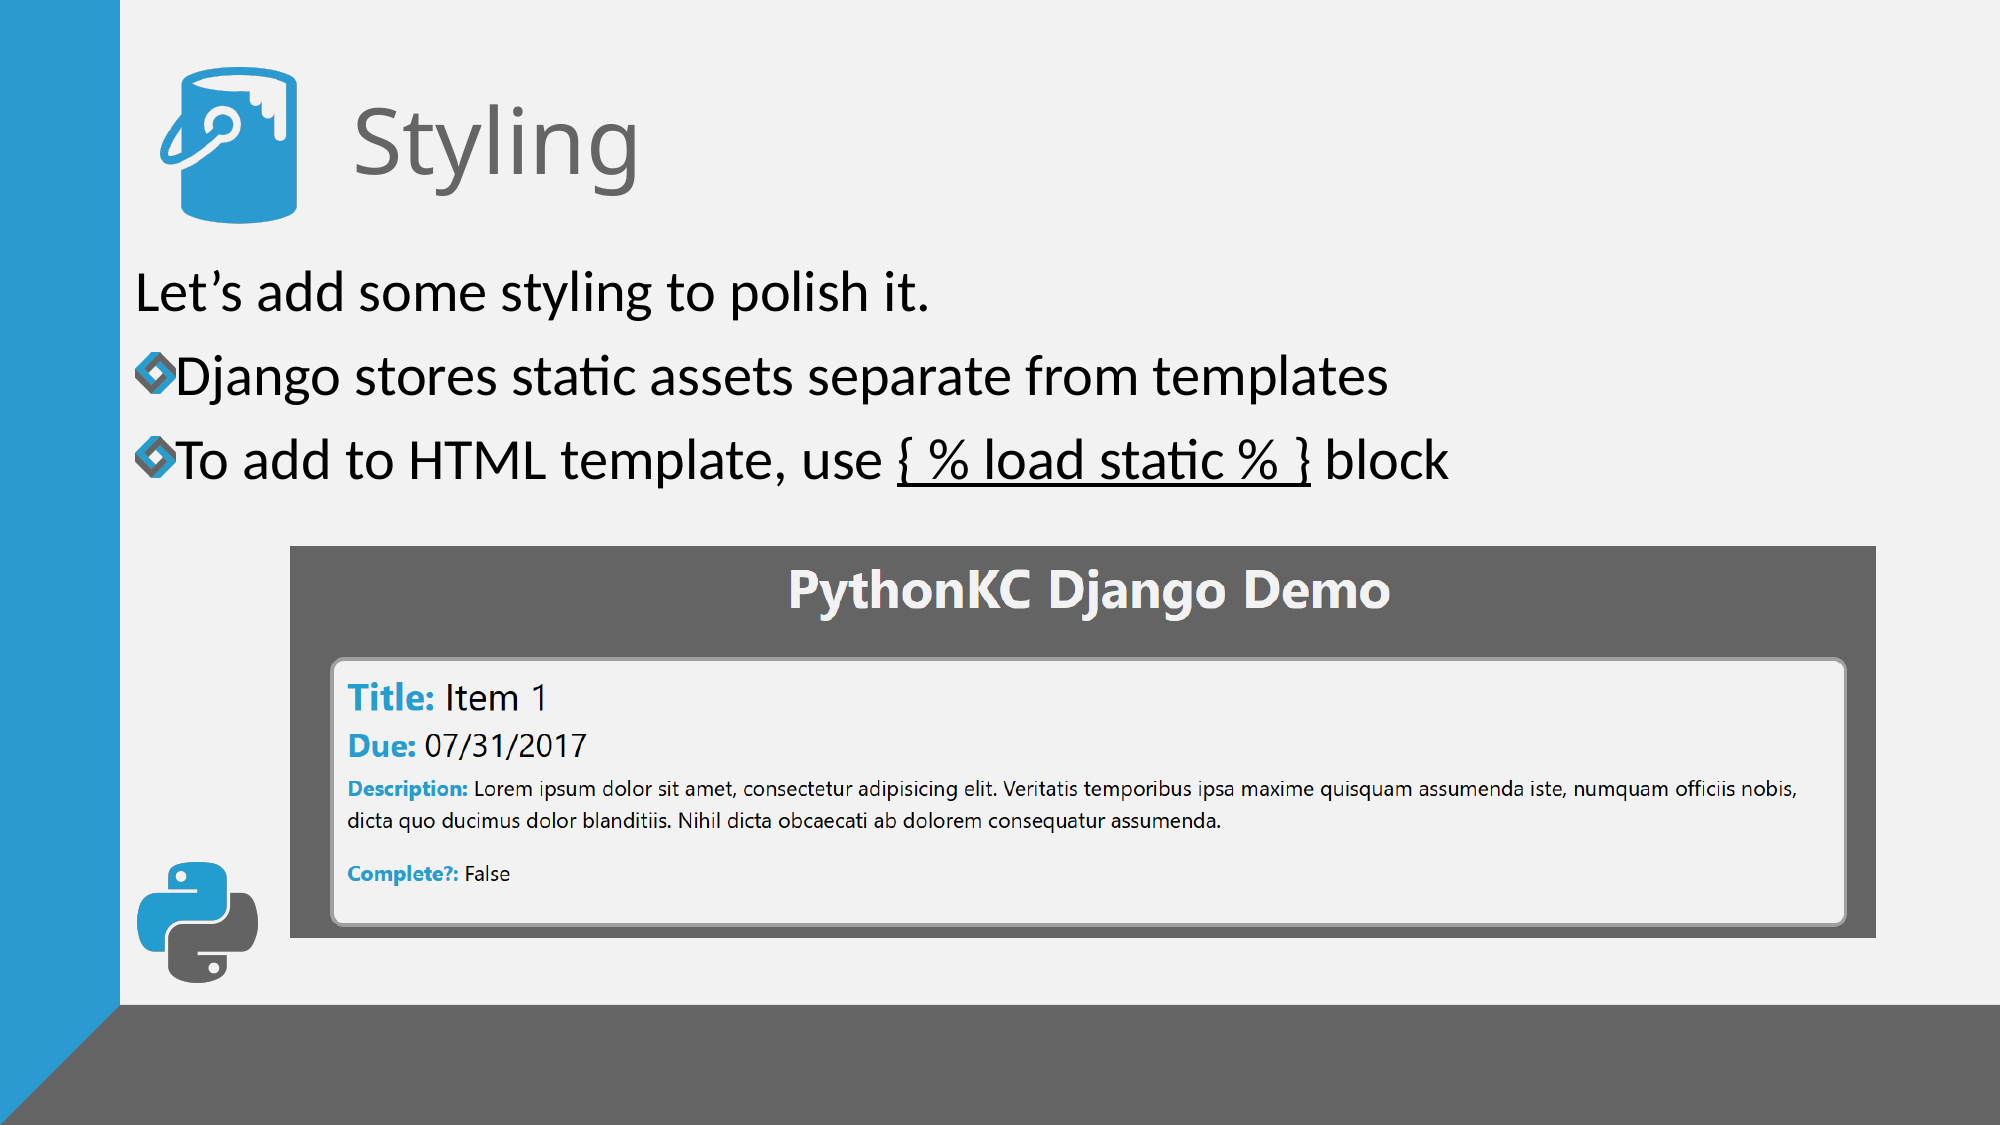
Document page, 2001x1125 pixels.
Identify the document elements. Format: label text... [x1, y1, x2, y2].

title Styling [337, 36, 1876, 253]
picture [290, 546, 1876, 938]
picture [130, 46, 328, 244]
picture [135, 436, 176, 478]
picture [135, 352, 176, 394]
list Let’s add some styling to polish it. Django stores static assets separate from templates To add to HTML template, use { % load static % } block [120, 253, 1876, 1005]
